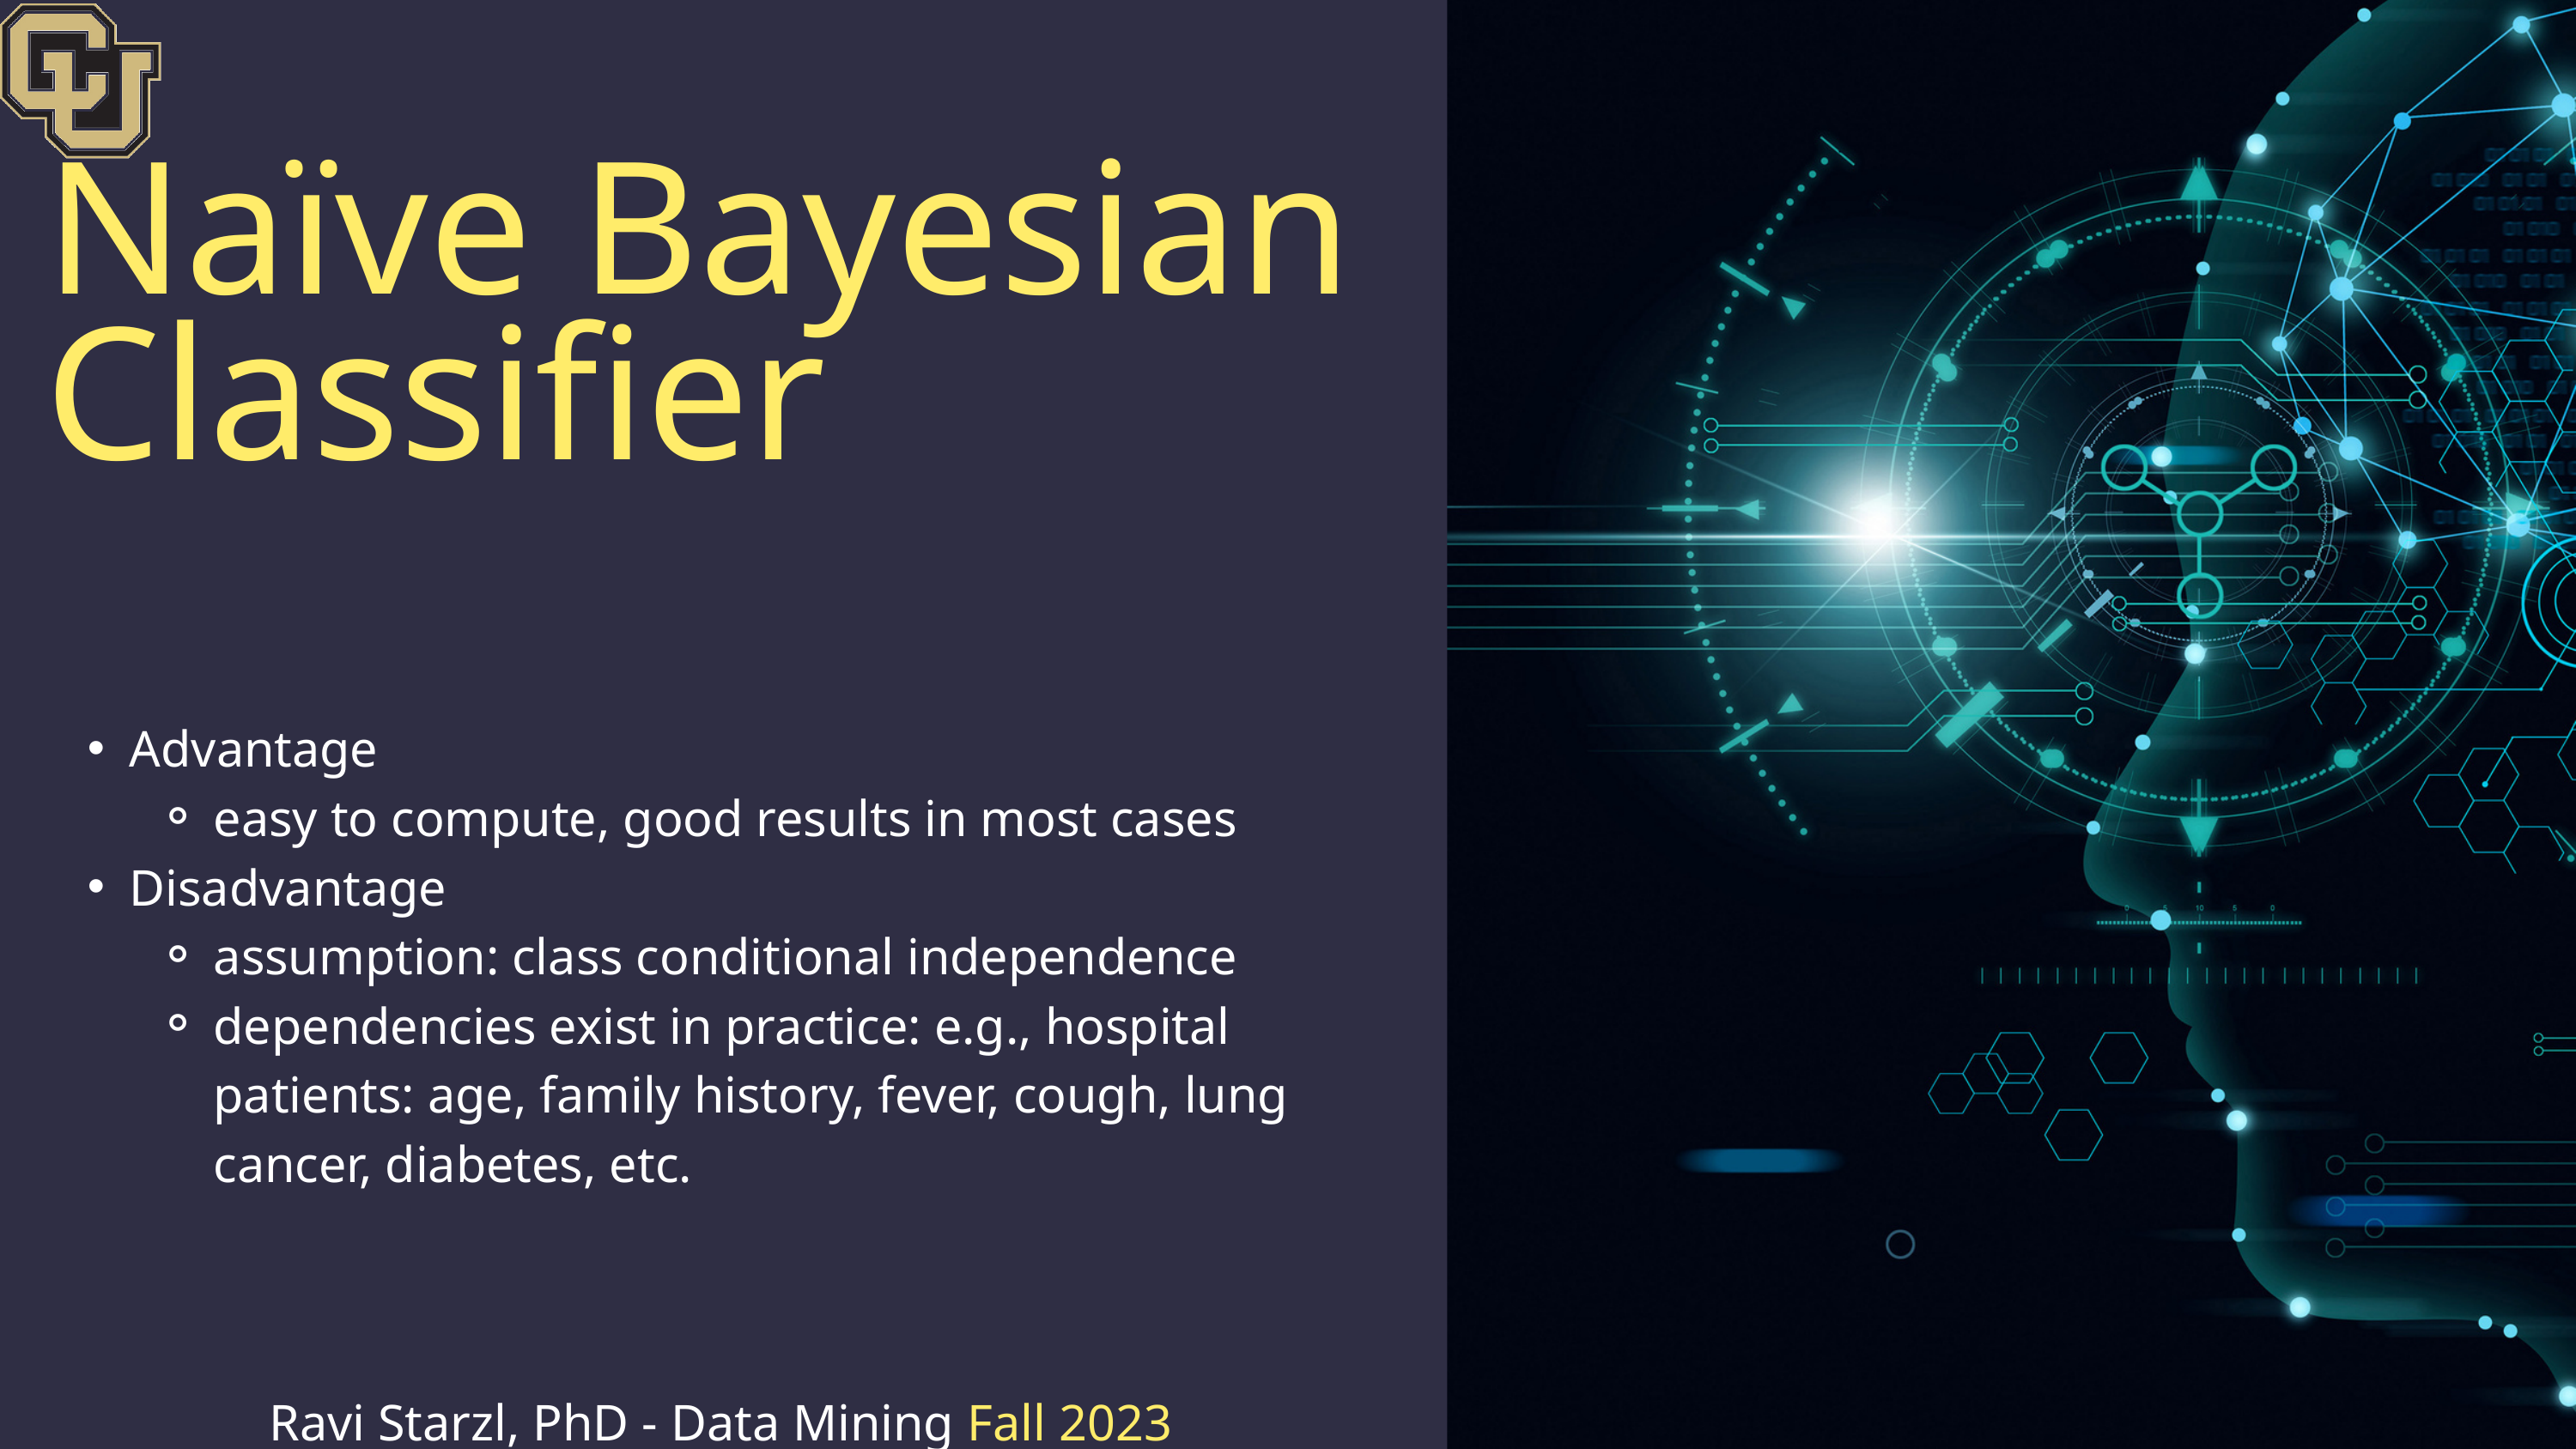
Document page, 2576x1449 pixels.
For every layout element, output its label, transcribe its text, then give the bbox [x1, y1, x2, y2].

text_box [1447, 0, 2576, 1449]
text_box Advantage easy to compute, good results in most cases Disadvantage assumption: class conditional independence dependencies exist in practice: e.g., hospital patients: age, family history, fever, cough, lung cancer, diabetes, etc. [45, 707, 1372, 1192]
text_box Ravi Starzl, PhD - Data Mining Fall 2023 [248, 1381, 1193, 1449]
text_box Naïve Bayesian Classifier [45, 166, 1396, 497]
text_box [0, 0, 171, 164]
